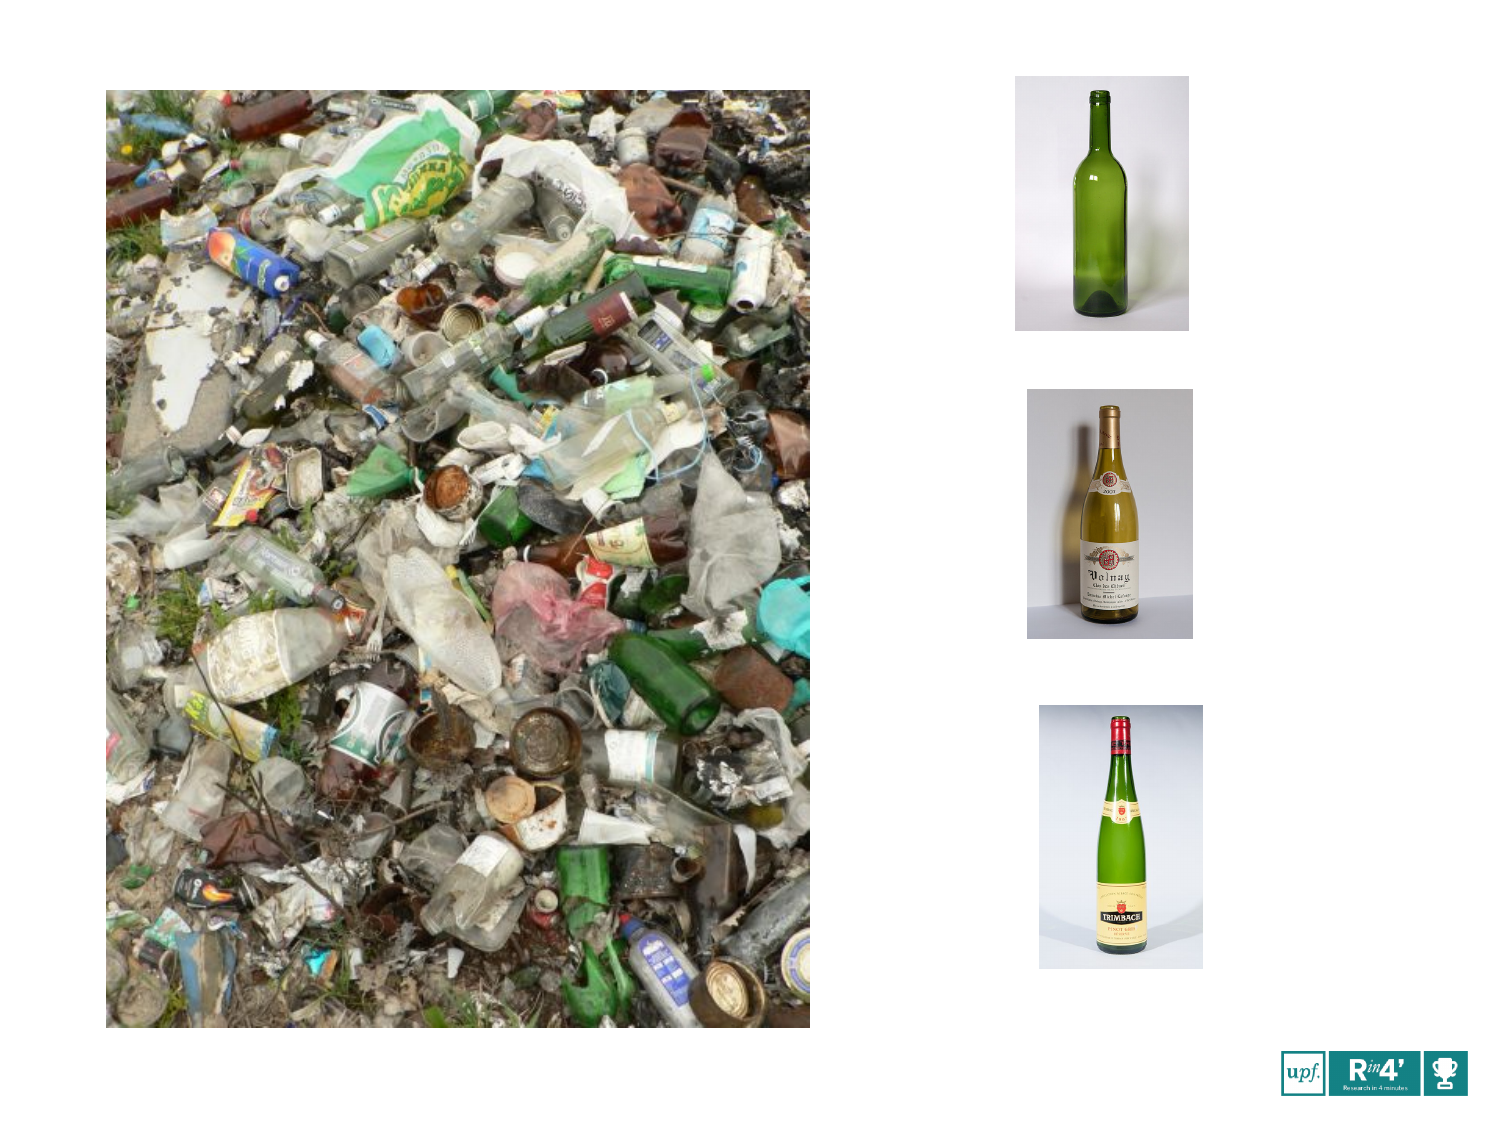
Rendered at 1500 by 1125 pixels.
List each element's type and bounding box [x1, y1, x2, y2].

picture [1015, 76, 1190, 331]
picture [105, 89, 810, 1028]
picture [1281, 1051, 1469, 1096]
picture [1027, 389, 1194, 639]
picture [1039, 704, 1203, 969]
